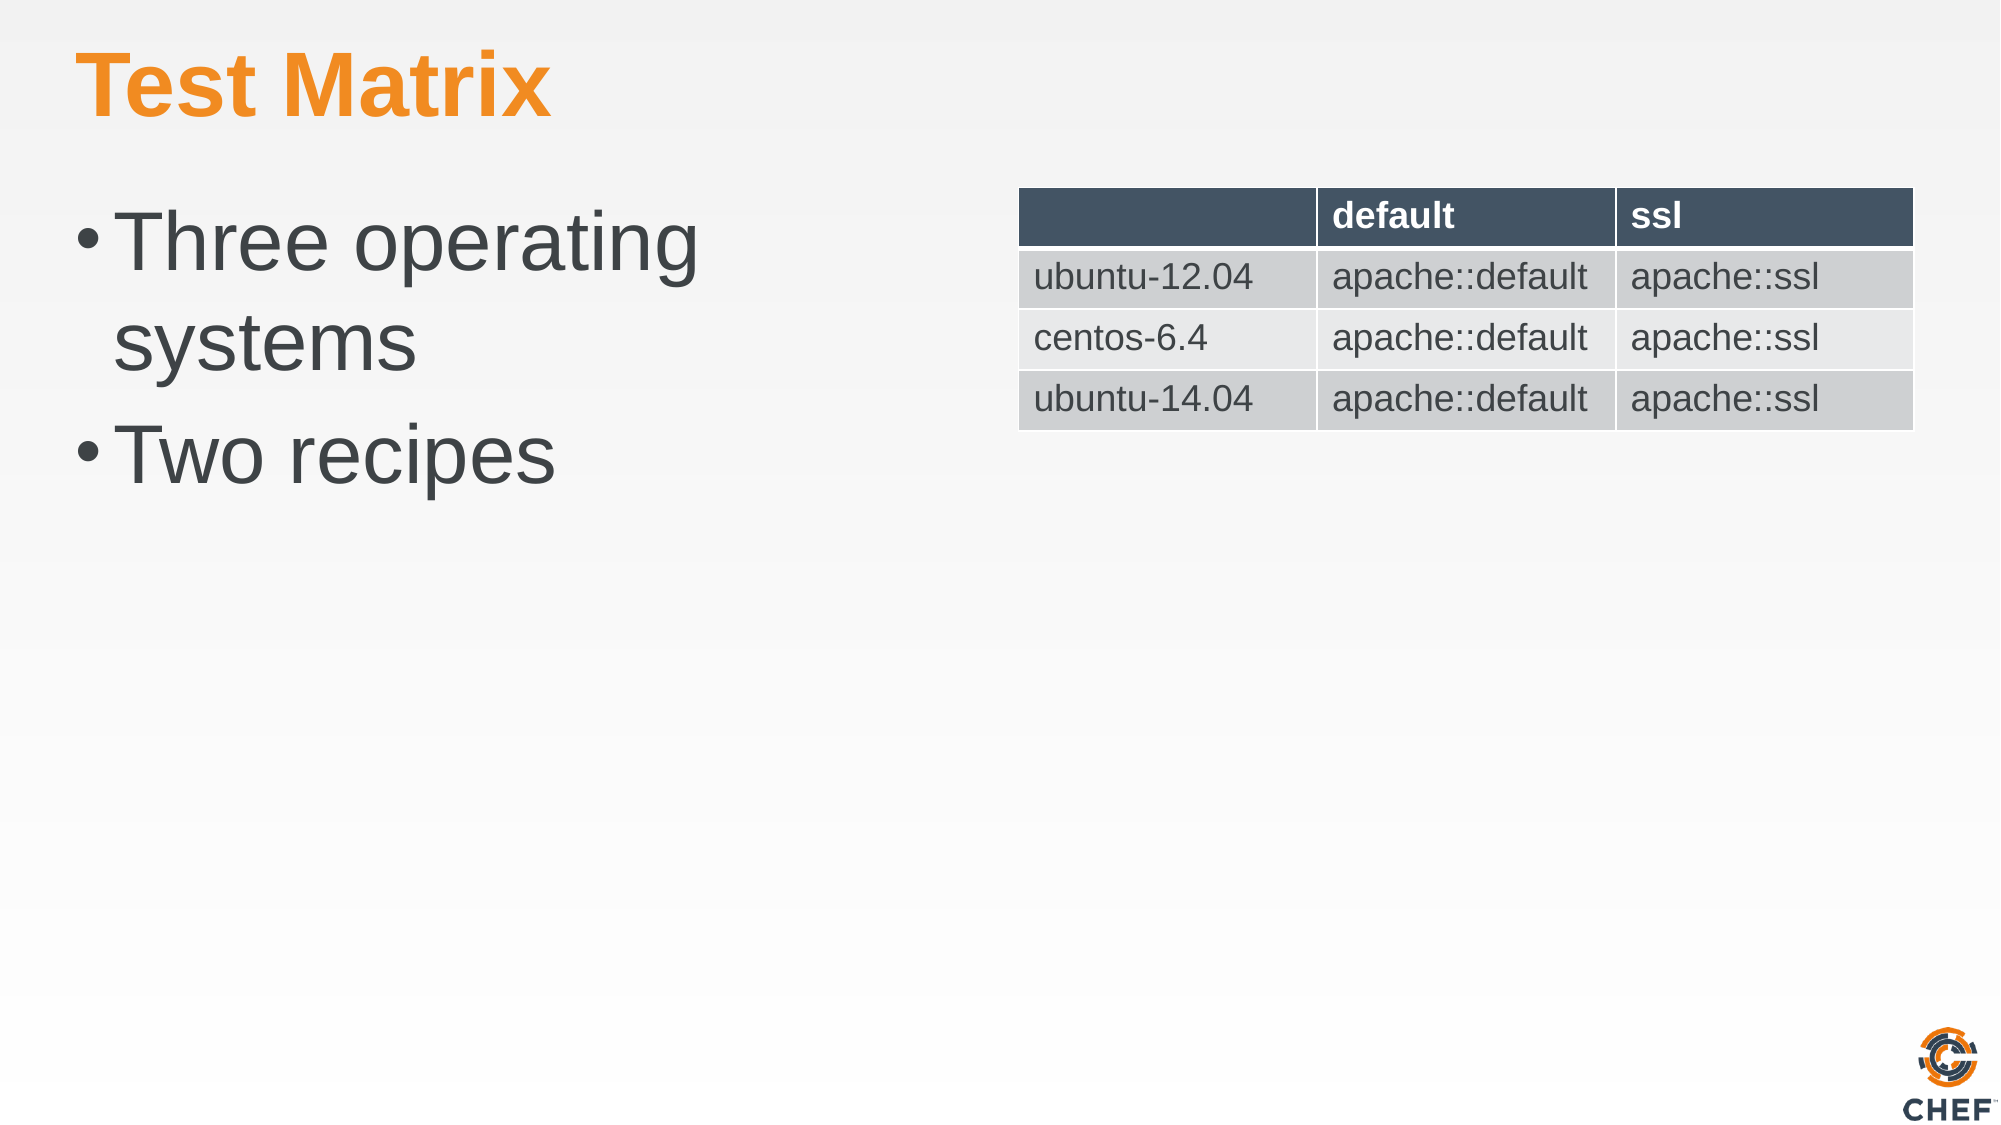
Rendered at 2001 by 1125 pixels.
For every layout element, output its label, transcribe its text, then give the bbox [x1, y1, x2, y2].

table_cell apache::default [1318, 251, 1615, 308]
table_cell apache::ssl [1617, 310, 1913, 369]
table_header default [1318, 188, 1615, 246]
table_header ssl [1617, 188, 1913, 246]
list Three operating systems Two recipes [75, 187, 975, 1050]
table_cell ubuntu-14.04 [1019, 371, 1316, 430]
table_cell apache::default [1318, 371, 1615, 430]
table_header [1019, 188, 1316, 246]
table_cell ubuntu-12.04 [1019, 251, 1316, 308]
table_cell apache::ssl [1617, 371, 1913, 430]
title Test Matrix [75, 37, 1913, 140]
table_cell apache::default [1318, 310, 1615, 369]
table_cell centos-6.4 [1019, 310, 1316, 369]
picture [1903, 1027, 1998, 1121]
table_cell apache::ssl [1617, 251, 1913, 308]
